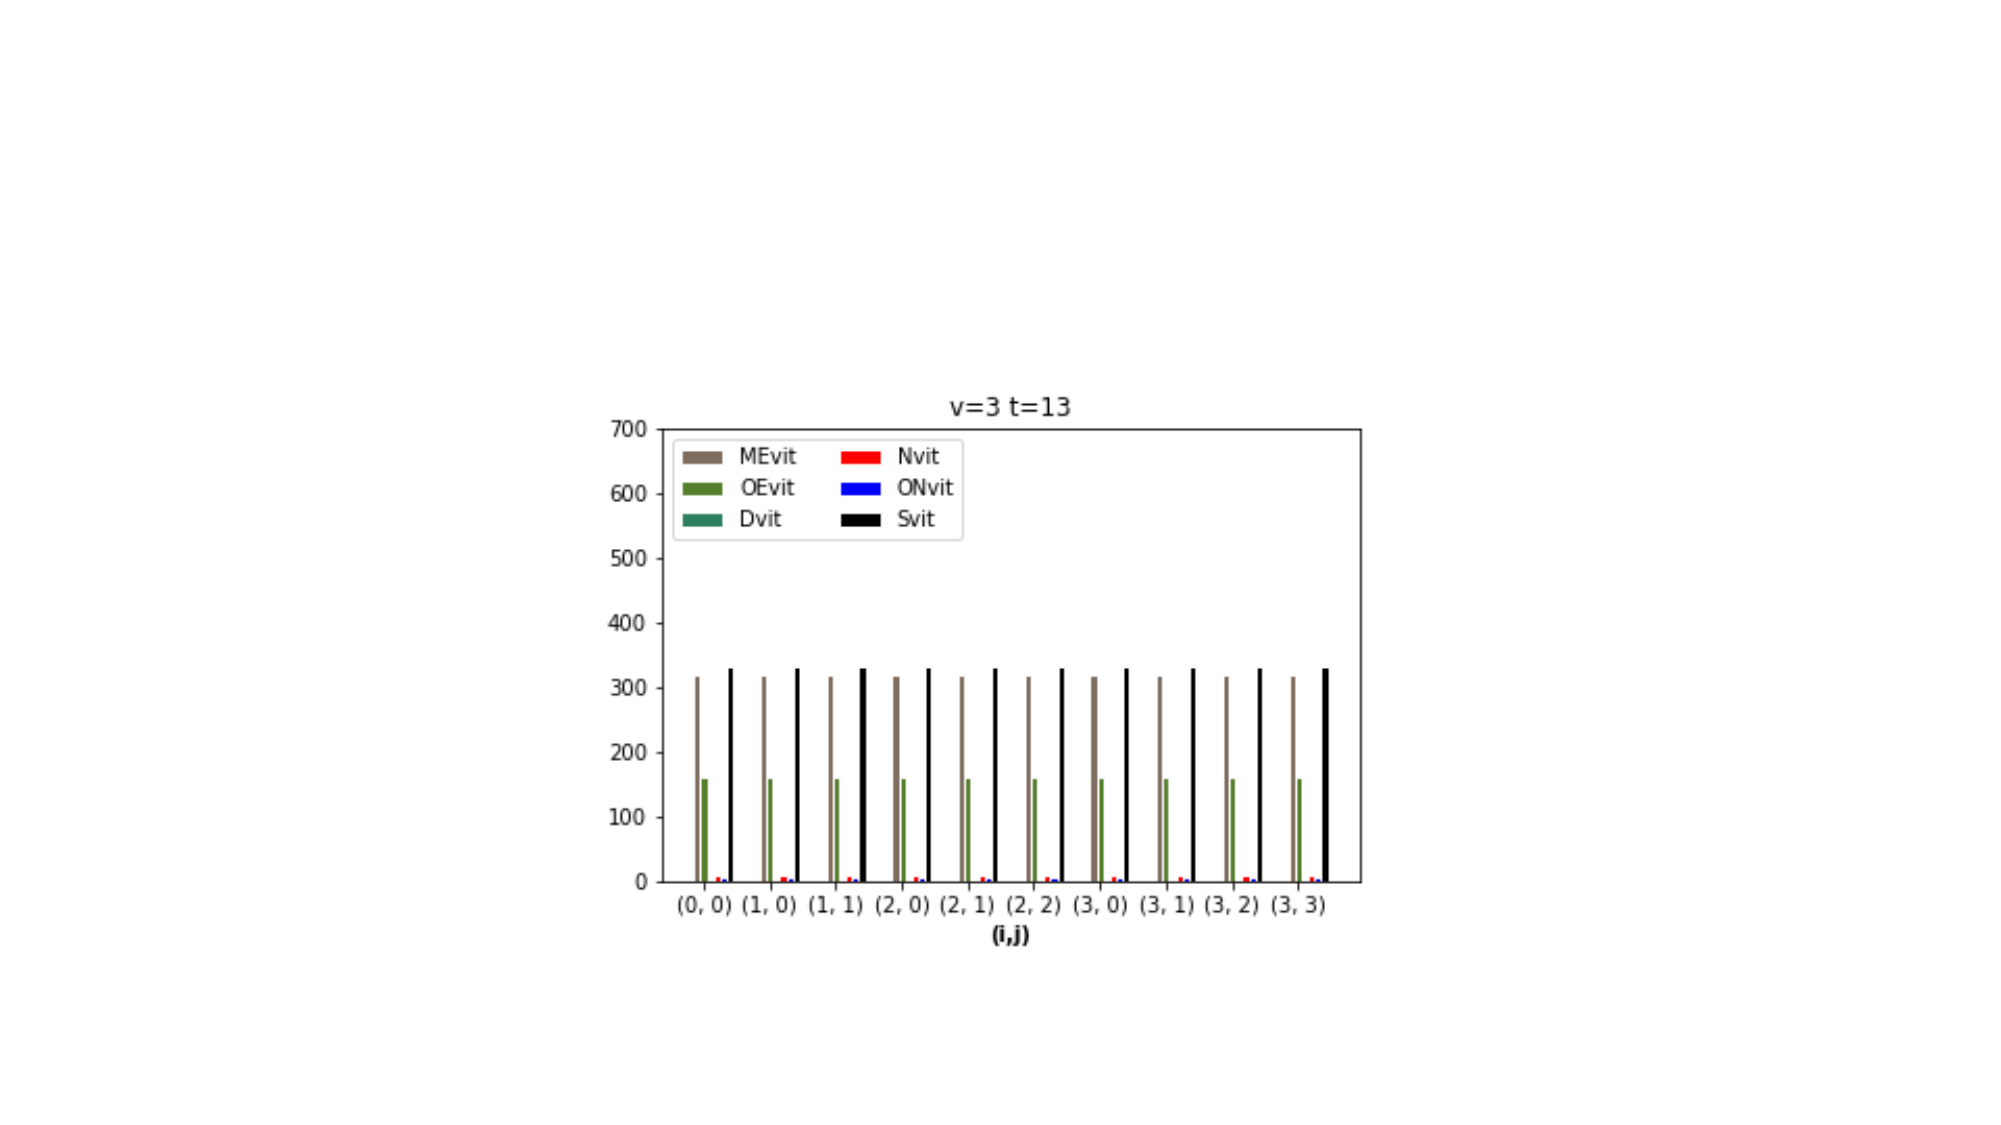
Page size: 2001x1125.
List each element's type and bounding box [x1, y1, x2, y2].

list [549, 356, 1450, 957]
